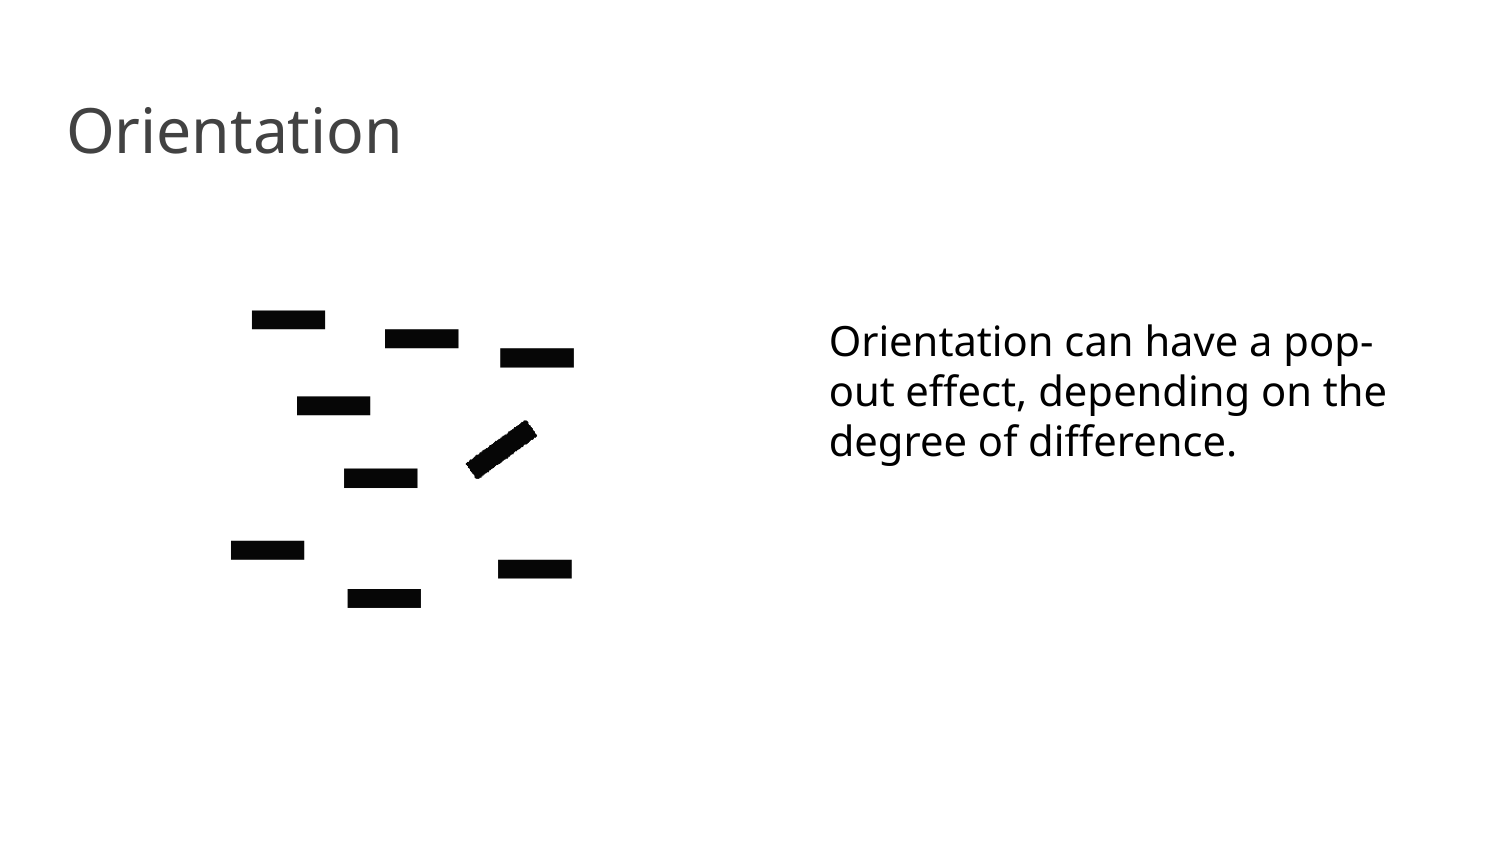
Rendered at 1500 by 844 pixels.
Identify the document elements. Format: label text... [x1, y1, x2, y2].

title Orientation [51, 61, 1449, 182]
picture [191, 251, 621, 682]
text_box Orientation can have a pop-out effect, depending on the degree of difference. [813, 299, 1418, 673]
